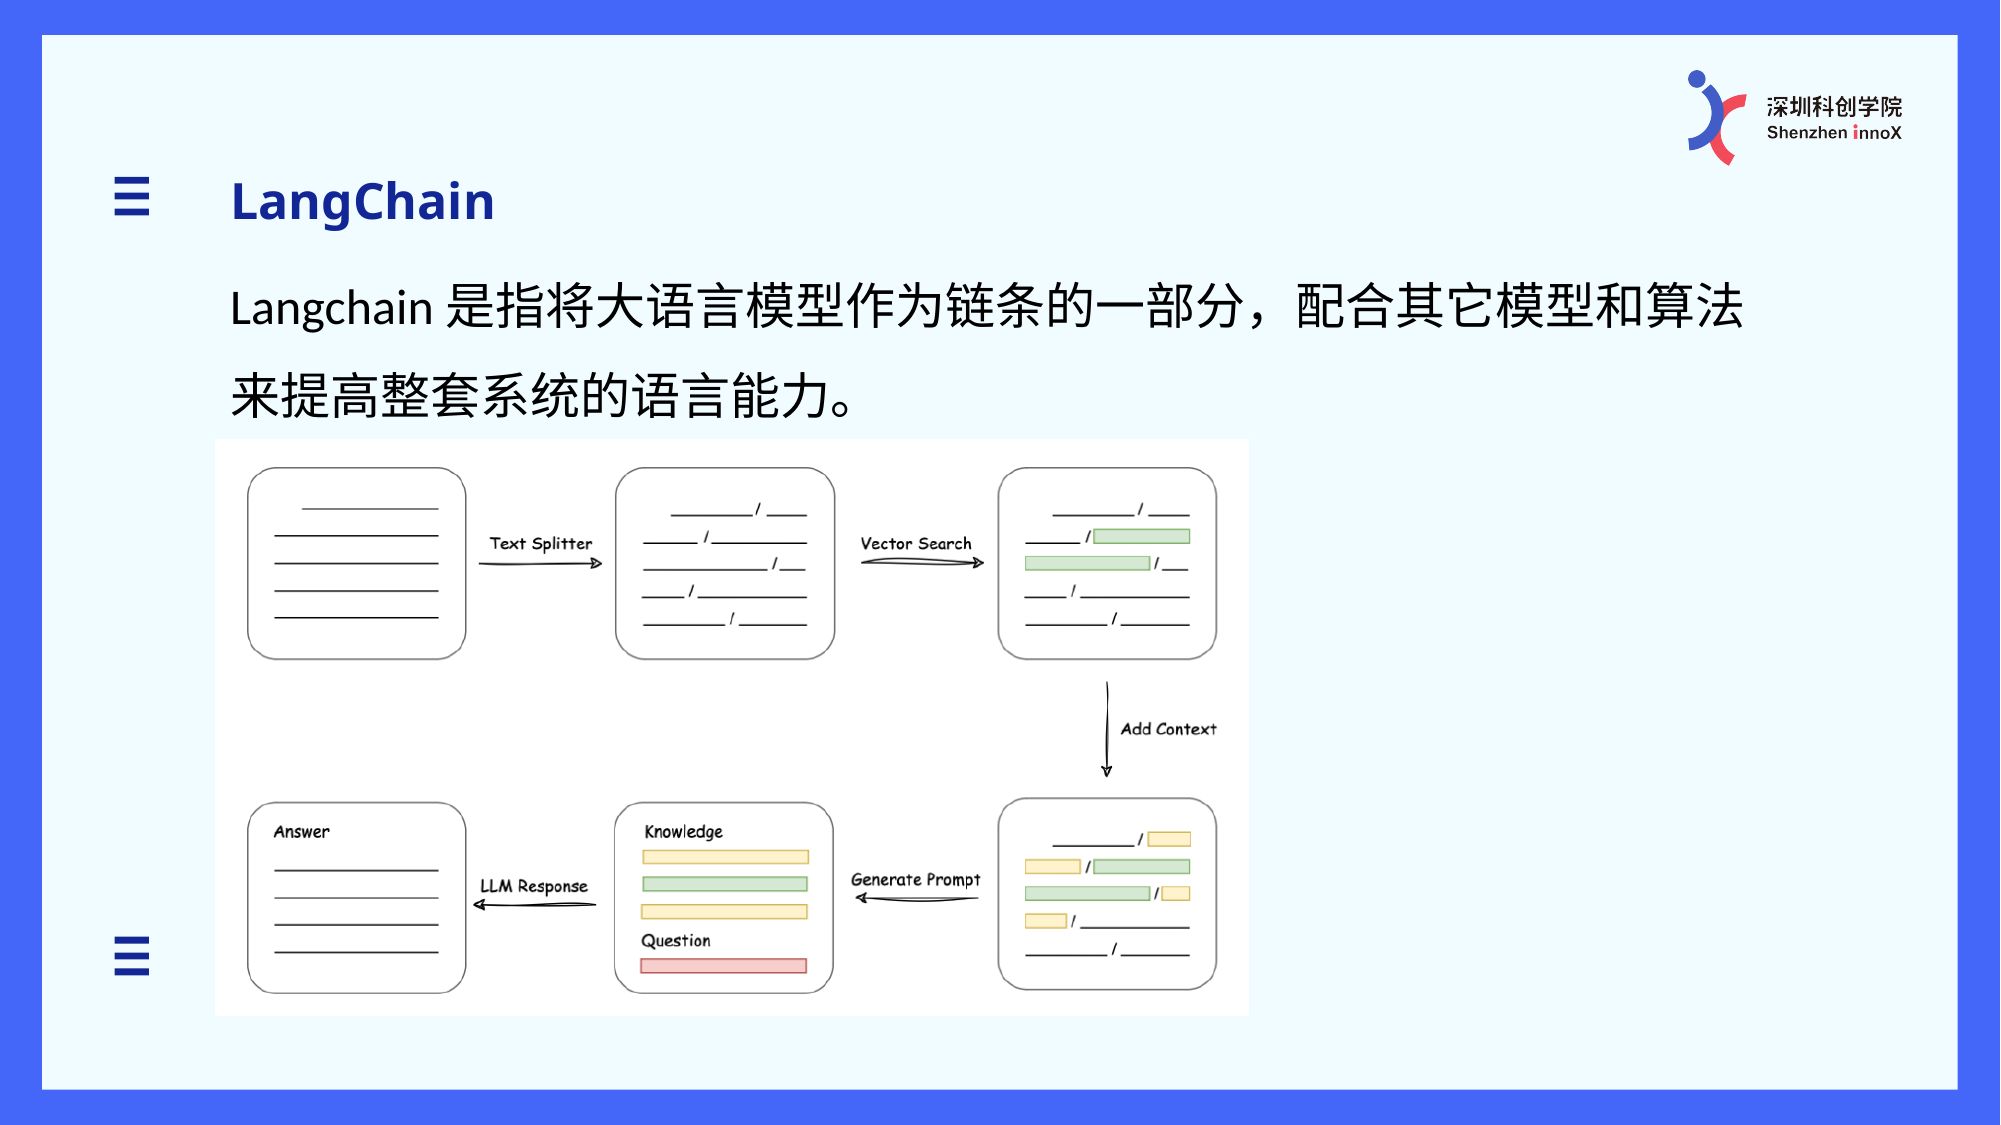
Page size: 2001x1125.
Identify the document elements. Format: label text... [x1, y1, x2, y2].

text_box LangChain [215, 161, 1054, 237]
picture [214, 438, 1250, 1017]
text_box Langchain是指将大语言模型作为链条的一部分，配合其它模型和算法来提高整套系统的语言能力。 [215, 237, 1785, 432]
picture [1688, 70, 1902, 166]
